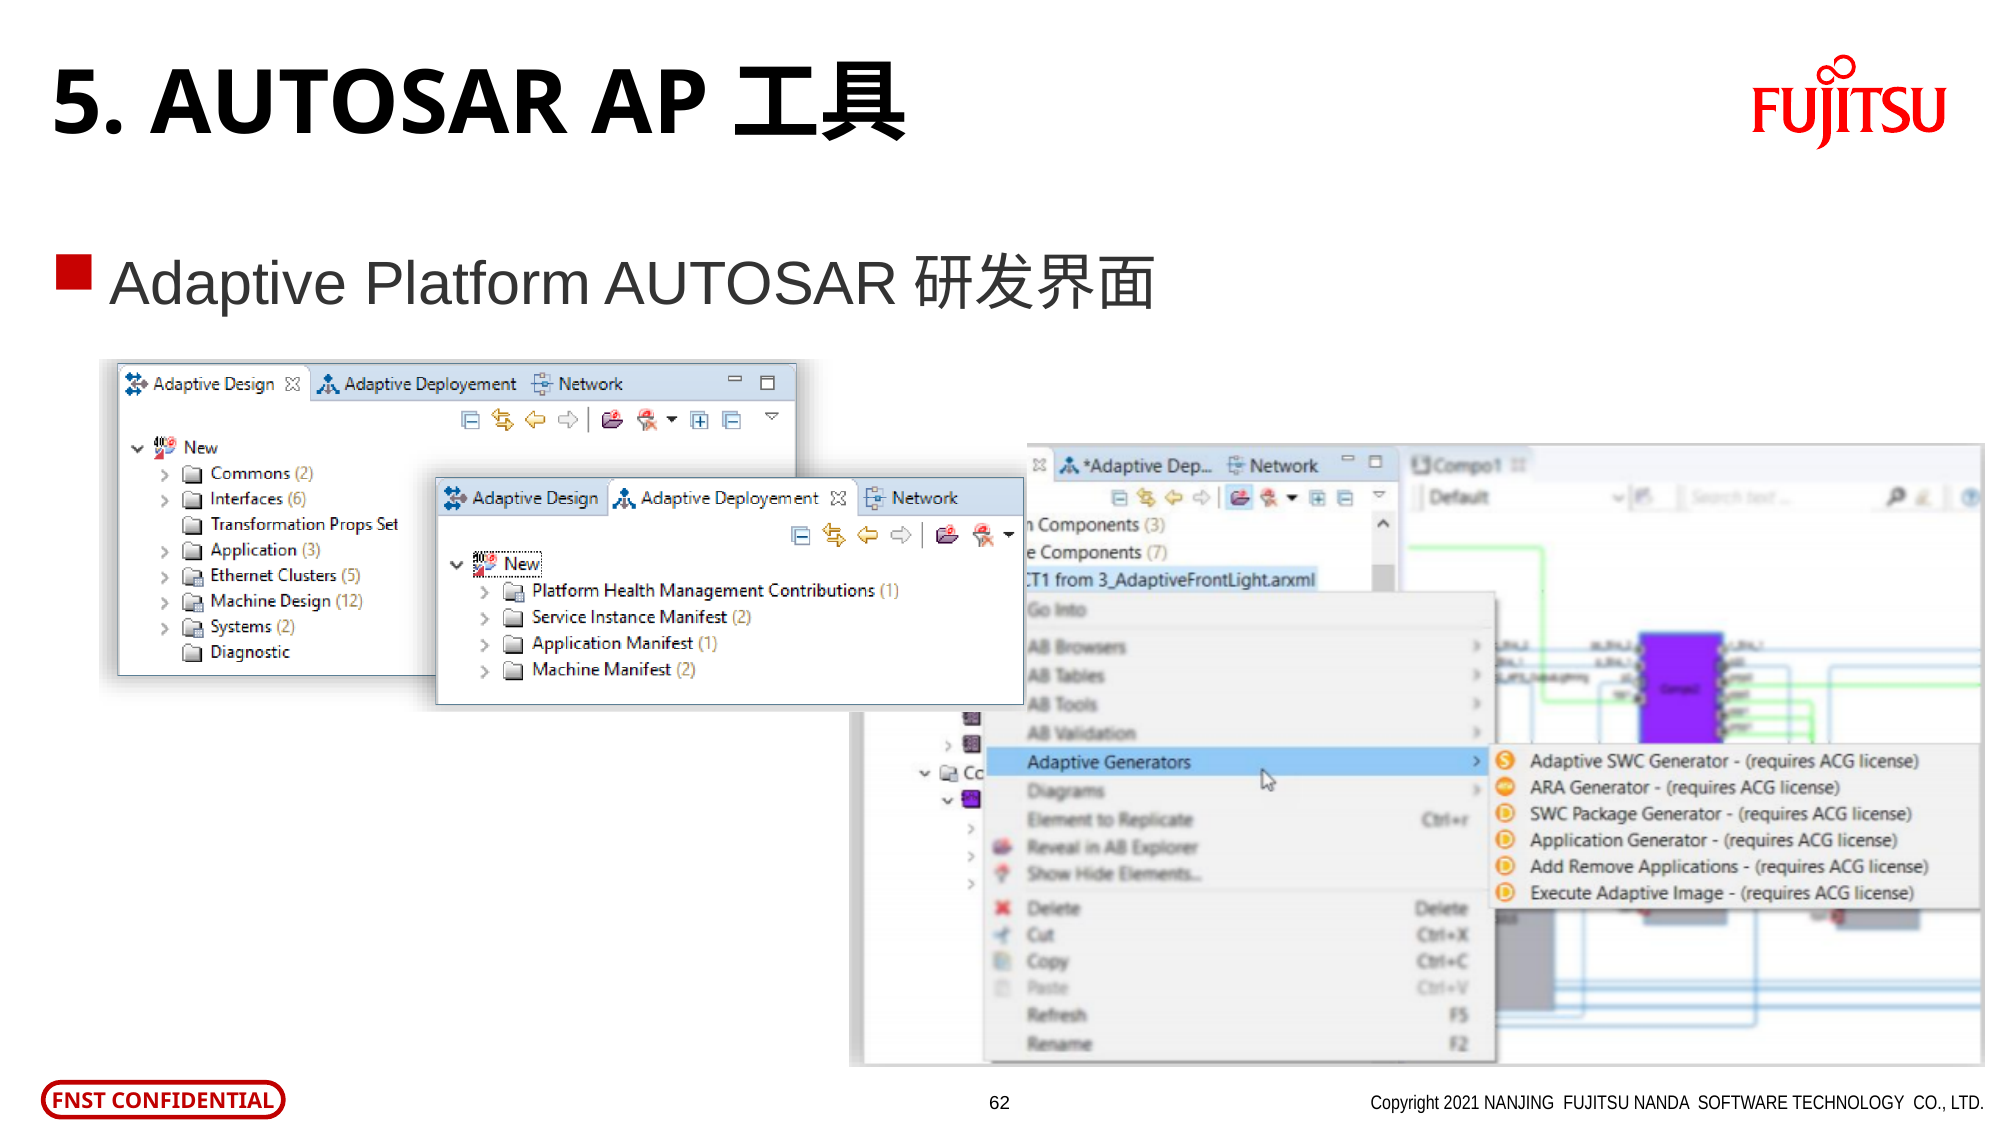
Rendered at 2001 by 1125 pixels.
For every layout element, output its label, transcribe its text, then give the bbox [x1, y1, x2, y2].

footer Copyright 2021 NANJING FUJITSU NANDA SOFTWARE TECHNOLOGY CO., LTD. [1117, 1079, 1985, 1124]
slide_number 61 [940, 1079, 1059, 1124]
picture [98, 358, 1985, 1068]
list Adaptive Platform AUTOSAR研发界面 [51, 236, 1942, 1055]
title 5. AUTOSAR AP工具 [51, 36, 1706, 173]
